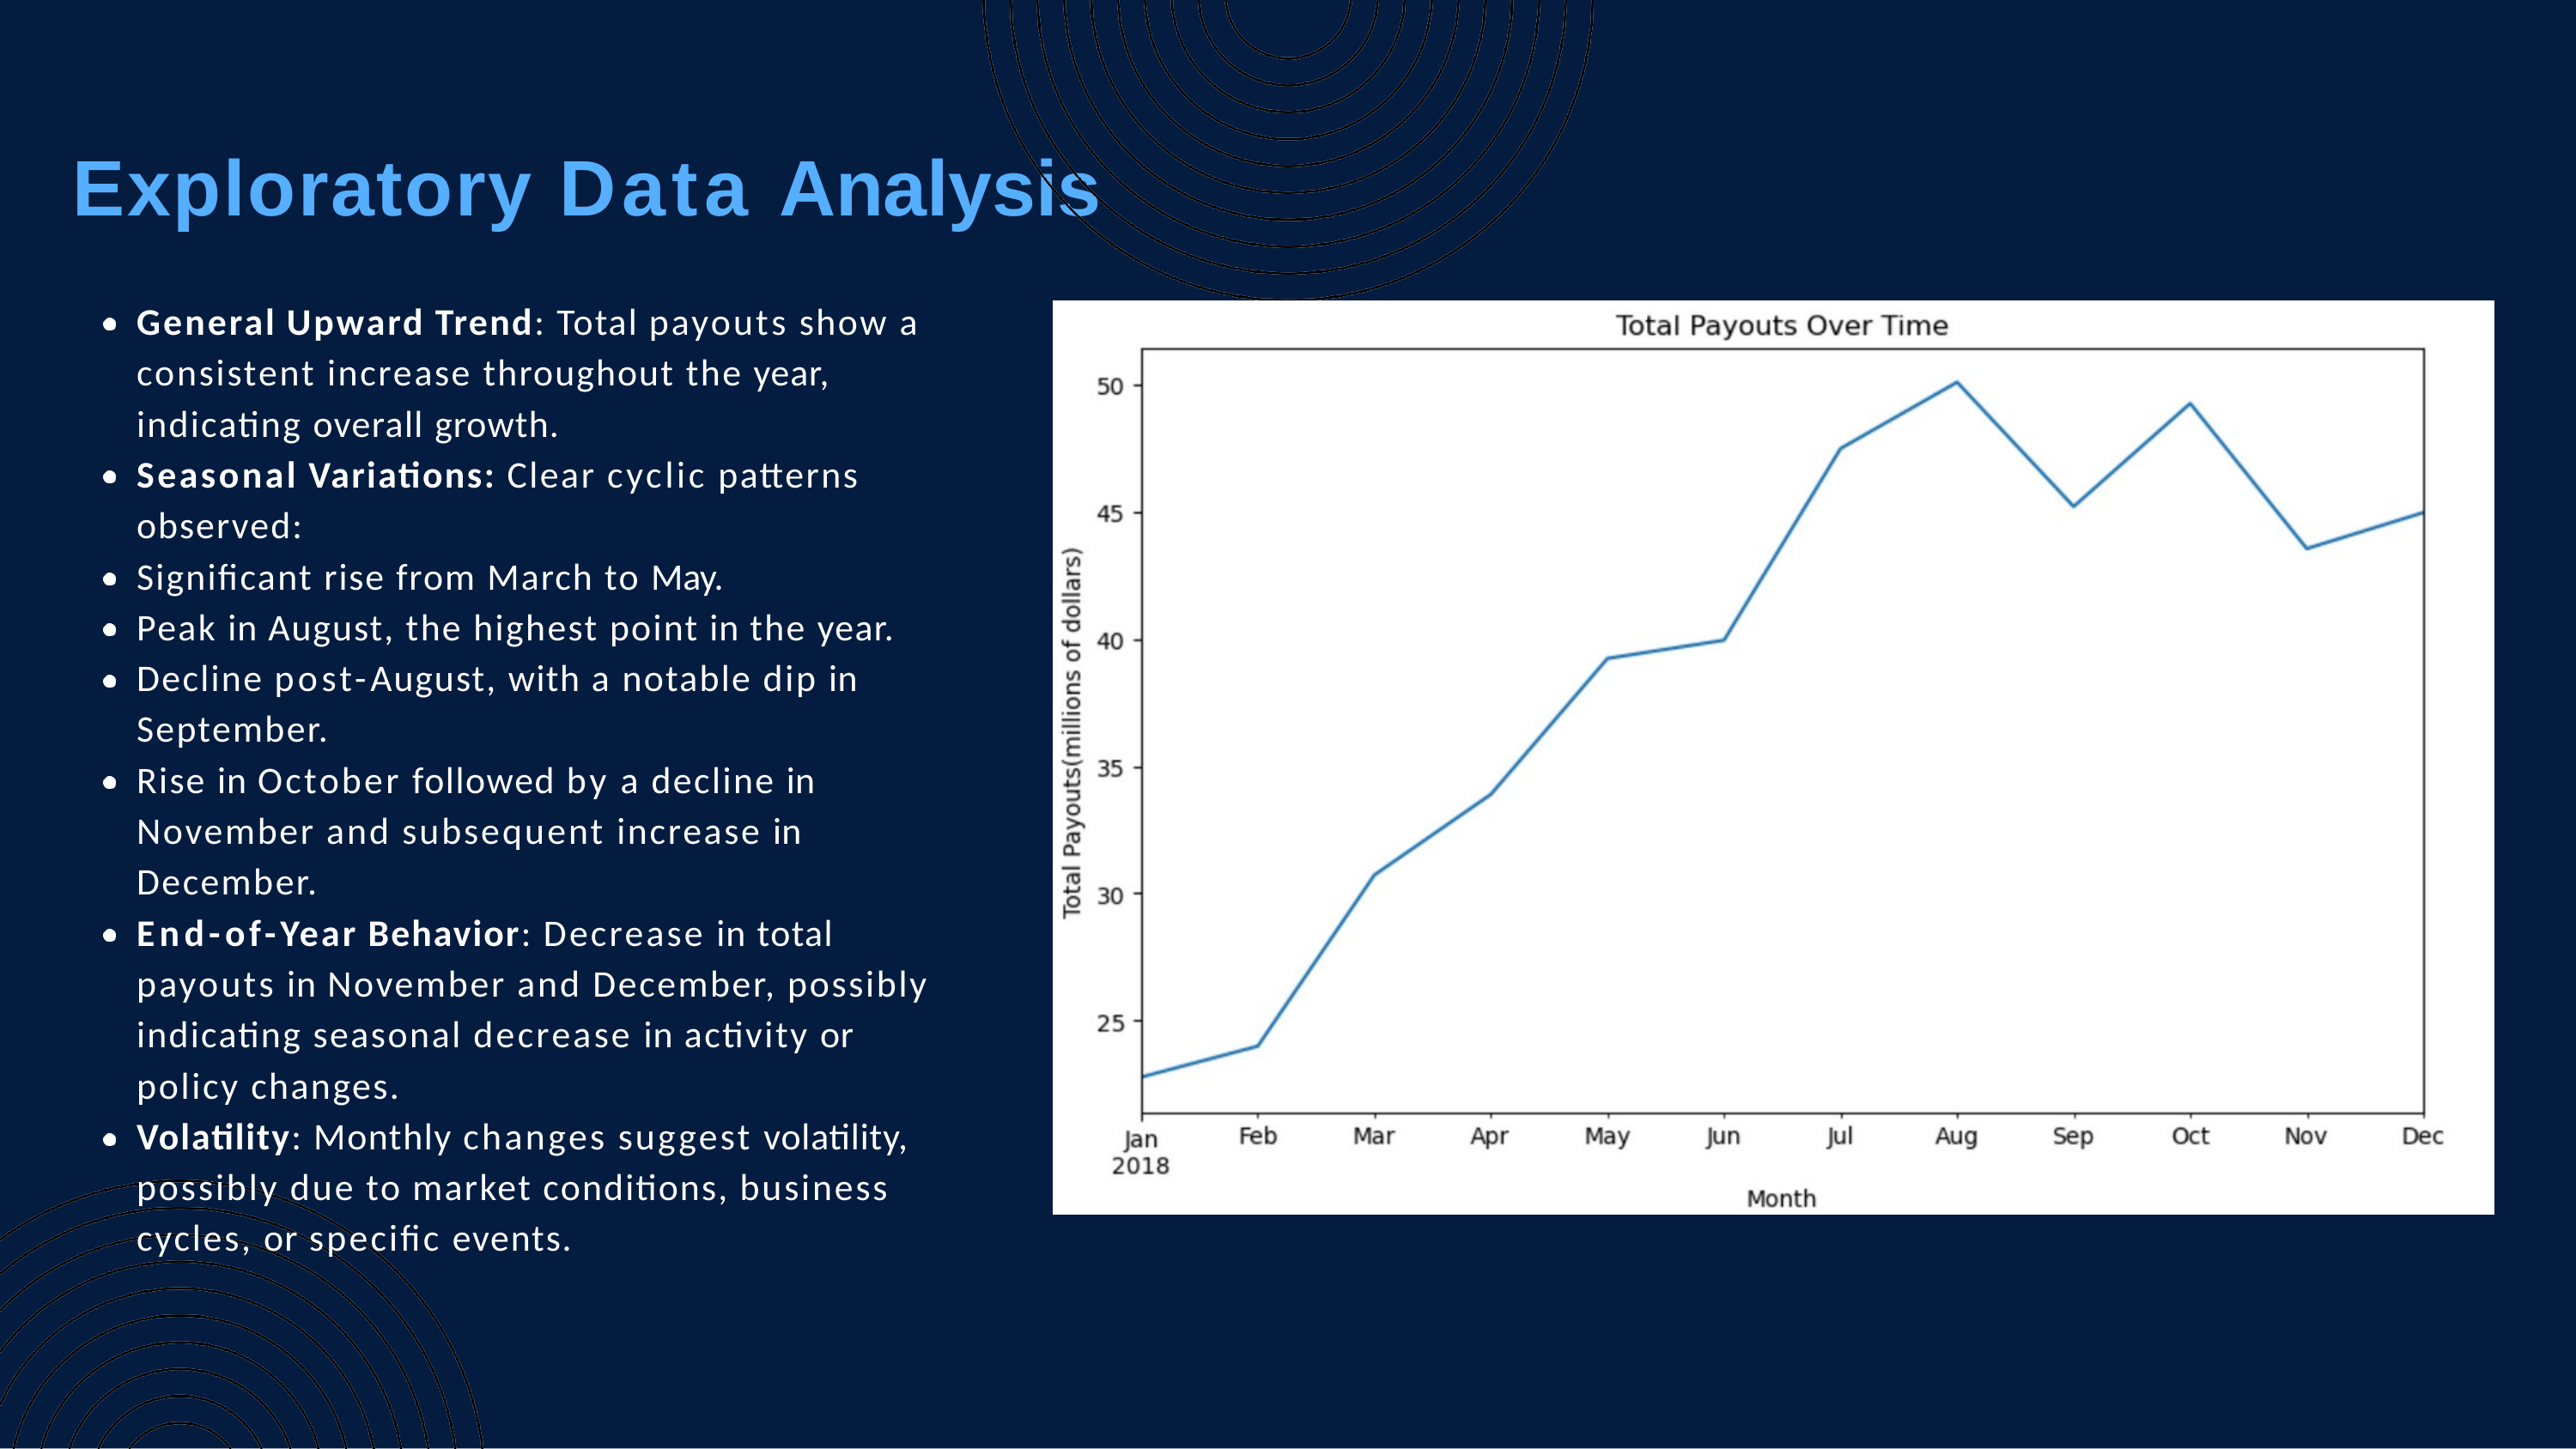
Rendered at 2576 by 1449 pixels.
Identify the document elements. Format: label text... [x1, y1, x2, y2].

picture [103, 623, 117, 636]
picture [103, 470, 117, 483]
text_box General Upward Trend: Total payouts show a consistent increase throughout the year, indicating overall growth. Seasonal Variations: Clear cyclic patterns observed: Significant rise from March to May. Peak in August, the highest point in the year. Decline post-August, with a notable dip in September. Rise in October followed by a decline in November and subsequent increase in December. End-of-Year Behavior: Decrease in total payouts in November and December, possibly indicating seasonal decrease in activity or policy changes. Volatility: Monthly changes suggest volatility, possibly due to market conditions, business cycles, or specific events. [135, 289, 942, 1259]
title Exploratory Data Analysis [70, 64, 977, 379]
picture [103, 929, 117, 943]
picture [103, 318, 117, 330]
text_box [981, 0, 2494, 1216]
picture [103, 1133, 117, 1146]
picture [103, 674, 117, 688]
picture [103, 776, 117, 790]
picture [0, 1179, 483, 1449]
picture [103, 572, 117, 585]
